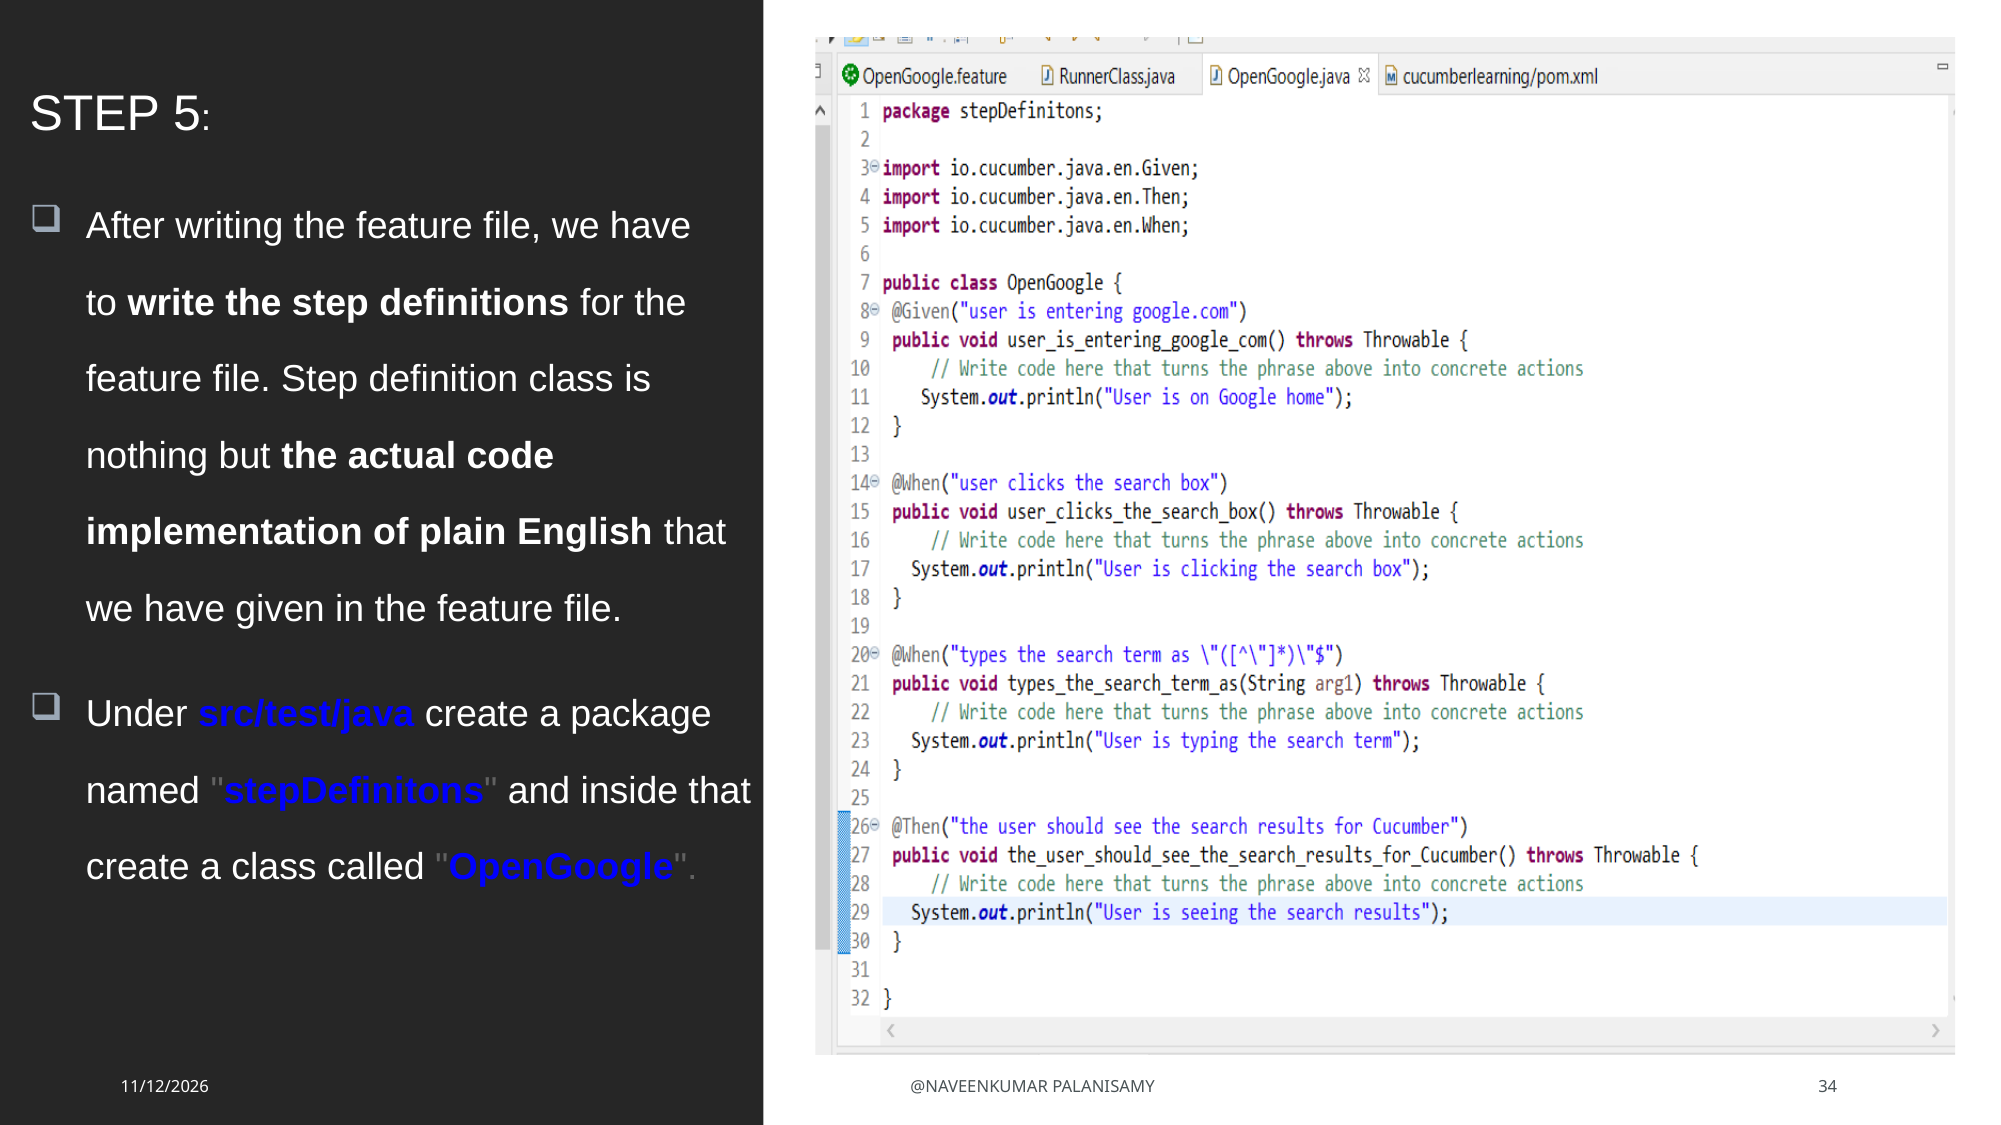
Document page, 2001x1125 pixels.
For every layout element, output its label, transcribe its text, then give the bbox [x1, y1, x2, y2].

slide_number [105, 1057, 683, 1118]
footer @NAVEENKUMAR PALANISAMY [895, 1063, 1771, 1118]
slide_number 34 [1803, 1063, 1932, 1118]
picture [814, 37, 1956, 1055]
list STEP 5: After writing the feature file, we have to write the step definitions for the feature file. Step definition class is nothing but the actual code implementation of plain English that we have given in the feature file. Under src/test/java create a package named "stepDefinitons" and inside that create a class called "OpenGoogle". [14, 67, 783, 1058]
